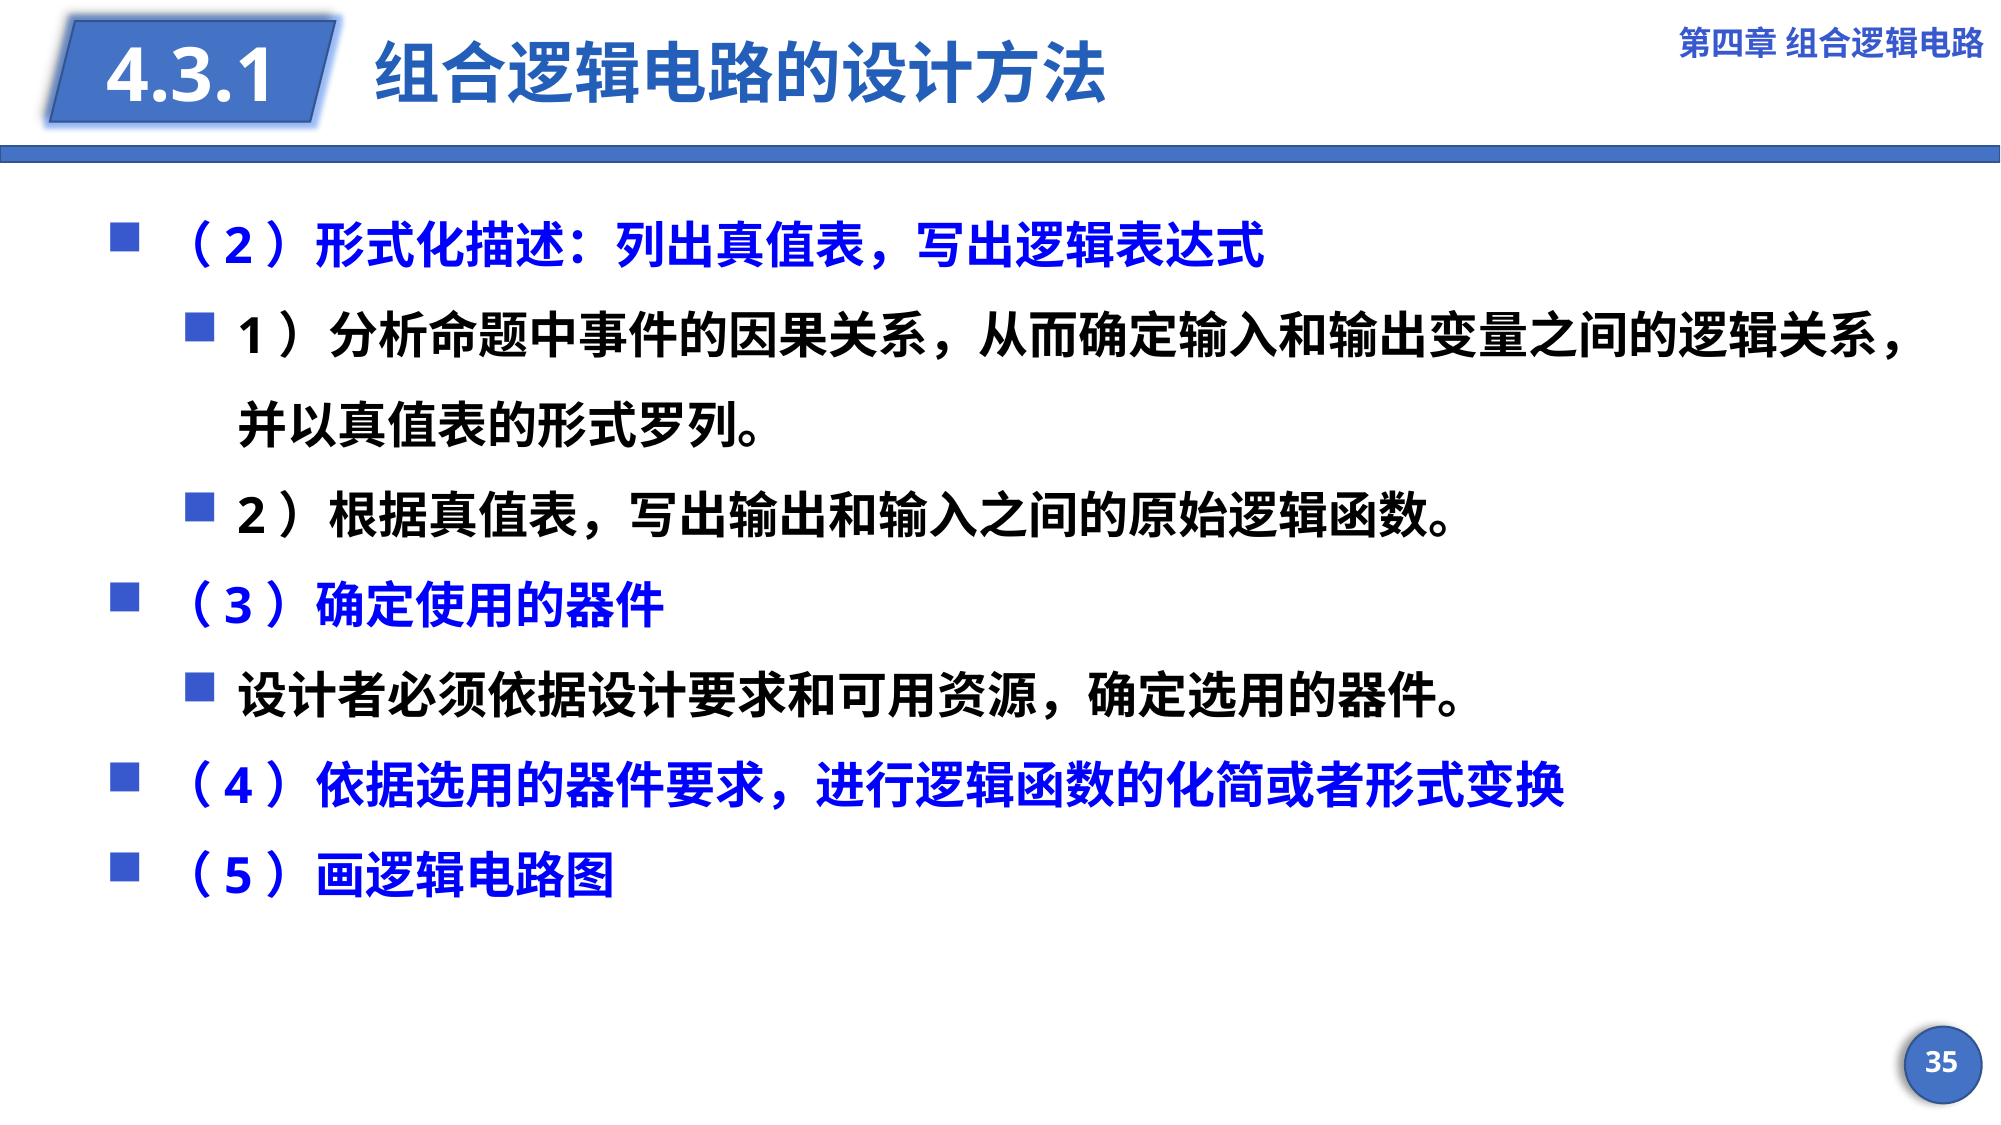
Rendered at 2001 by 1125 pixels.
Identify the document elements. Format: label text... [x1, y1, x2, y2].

text_box （2）形式化描述：列出真值表，写出逻辑表达式 1）分析命题中事件的因果关系，从而确定输入和输出变量之间的逻辑关系，并以真值表的形式罗列。 2）根据真值表，写出输出和输入之间的原始逻辑函数。 （3）确定使用的器件 设计者必须依据设计要求和可用资源，确定选用的器件。 （4）依据选用的器件要求，进行逻辑函数的化简或者形式变换 （5）画逻辑电路图 [91, 175, 1908, 911]
title 组合逻辑电路的设计方法 [358, 16, 1306, 137]
slide_number 35 [1895, 1033, 1989, 1094]
footer 第四章 组合逻辑电路 [1654, 0, 2000, 84]
text_box 4.3.1 [48, 20, 337, 123]
